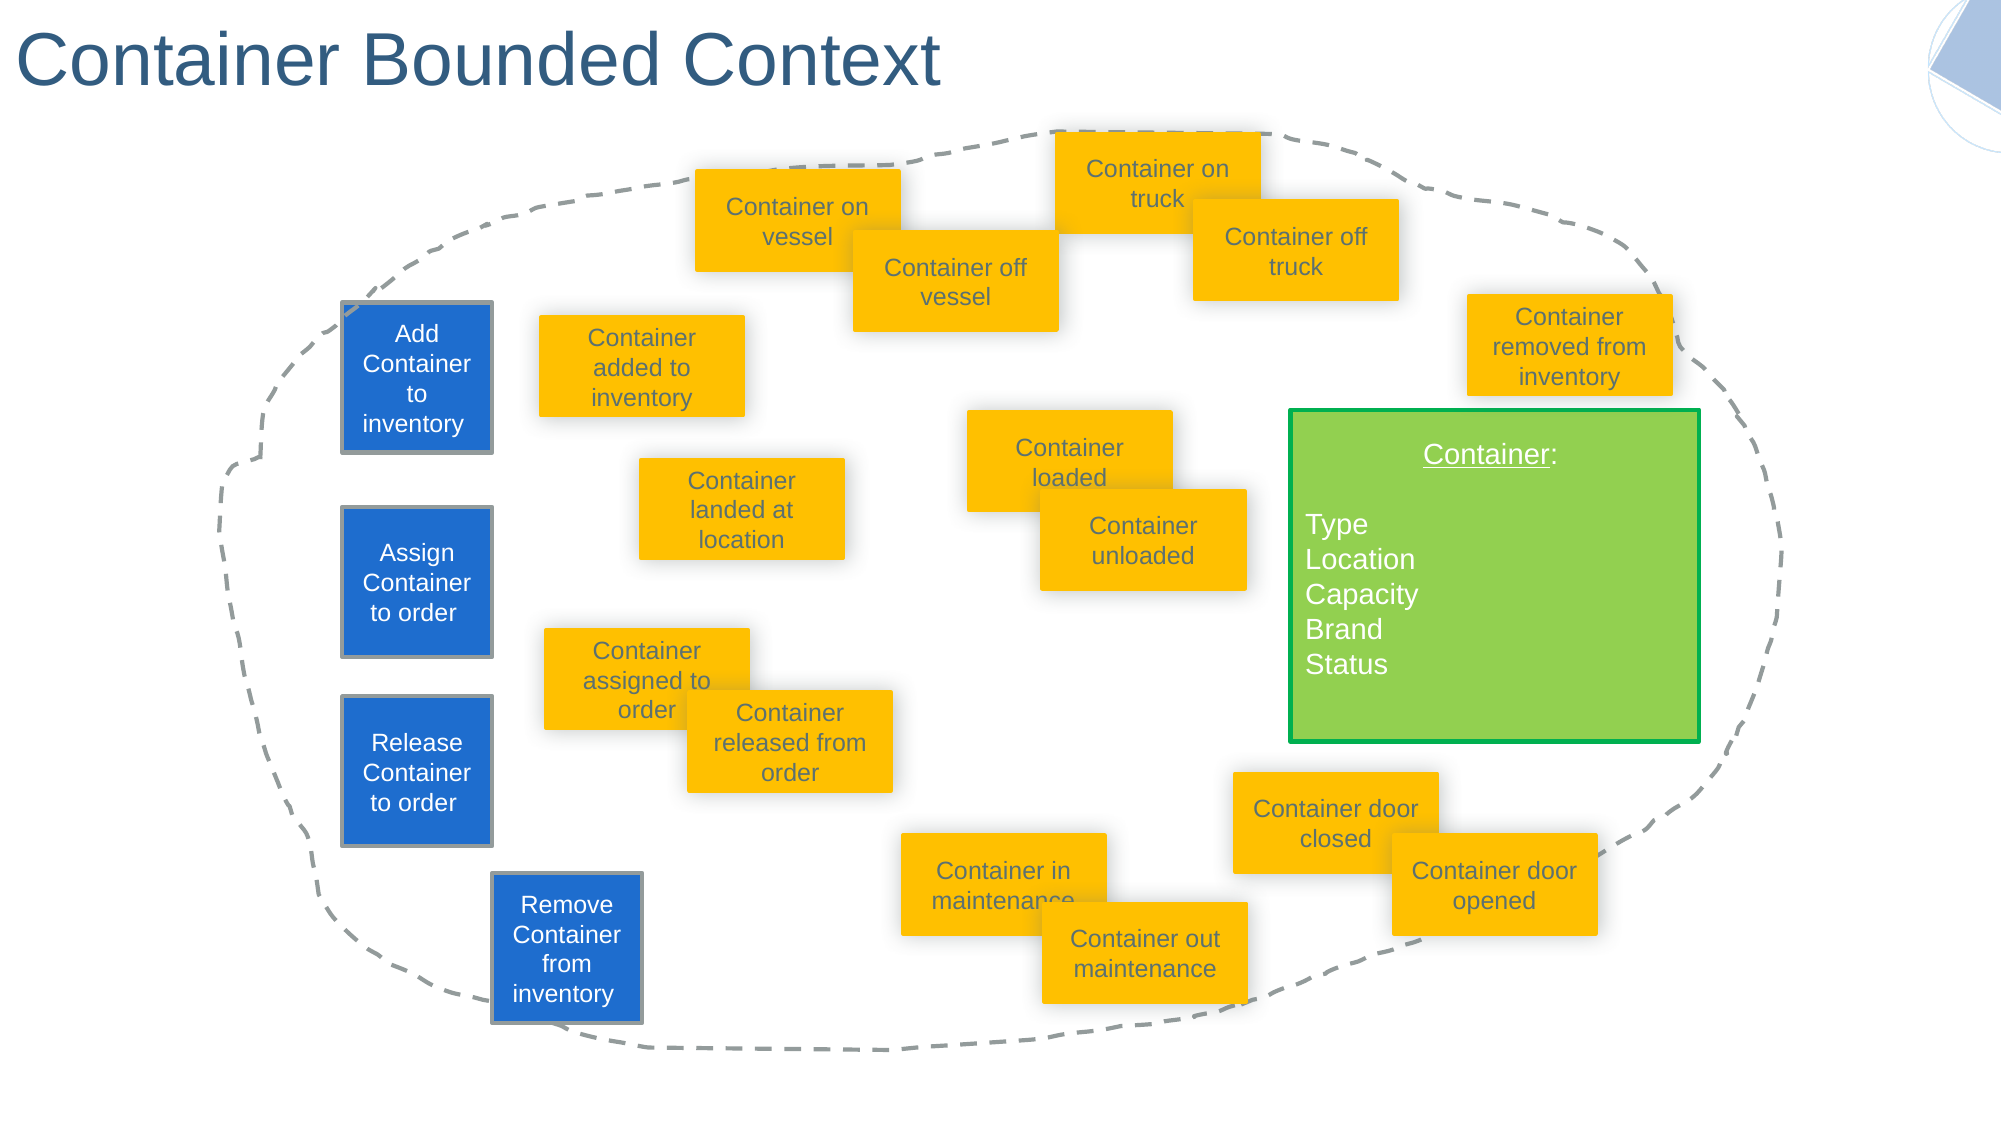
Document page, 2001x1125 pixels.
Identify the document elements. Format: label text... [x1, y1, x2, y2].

text_box Container added to inventory [539, 315, 745, 417]
text_box Container off truck [1193, 199, 1399, 301]
text_box Container door opened [1392, 833, 1598, 936]
text_box Container on vessel [695, 169, 901, 272]
text_box Assign Container to order [340, 505, 494, 659]
text_box Container loaded [967, 410, 1173, 512]
text_box Container door closed [1233, 772, 1439, 874]
text_box [1924, 0, 2001, 154]
text_box Container released from order [687, 690, 893, 793]
text_box Container unloaded [1040, 489, 1247, 591]
text_box Container off vessel [853, 230, 1059, 332]
text_box Remove Container from inventory [490, 871, 644, 1025]
title Container Bounded Context [15, 36, 1741, 102]
text_box Container removed from inventory [1467, 294, 1673, 396]
text_box Container out maintenance [1042, 902, 1248, 1004]
text_box [217, 131, 1784, 1053]
text_box Container on truck [1055, 132, 1261, 234]
text_box [340, 300, 363, 319]
text_box Container in maintenance [901, 833, 1107, 936]
text_box Release Container to order [340, 694, 494, 848]
text_box Container assigned to order [544, 628, 750, 730]
text_box [903, 129, 1053, 220]
text_box Container landed at location [639, 458, 845, 560]
